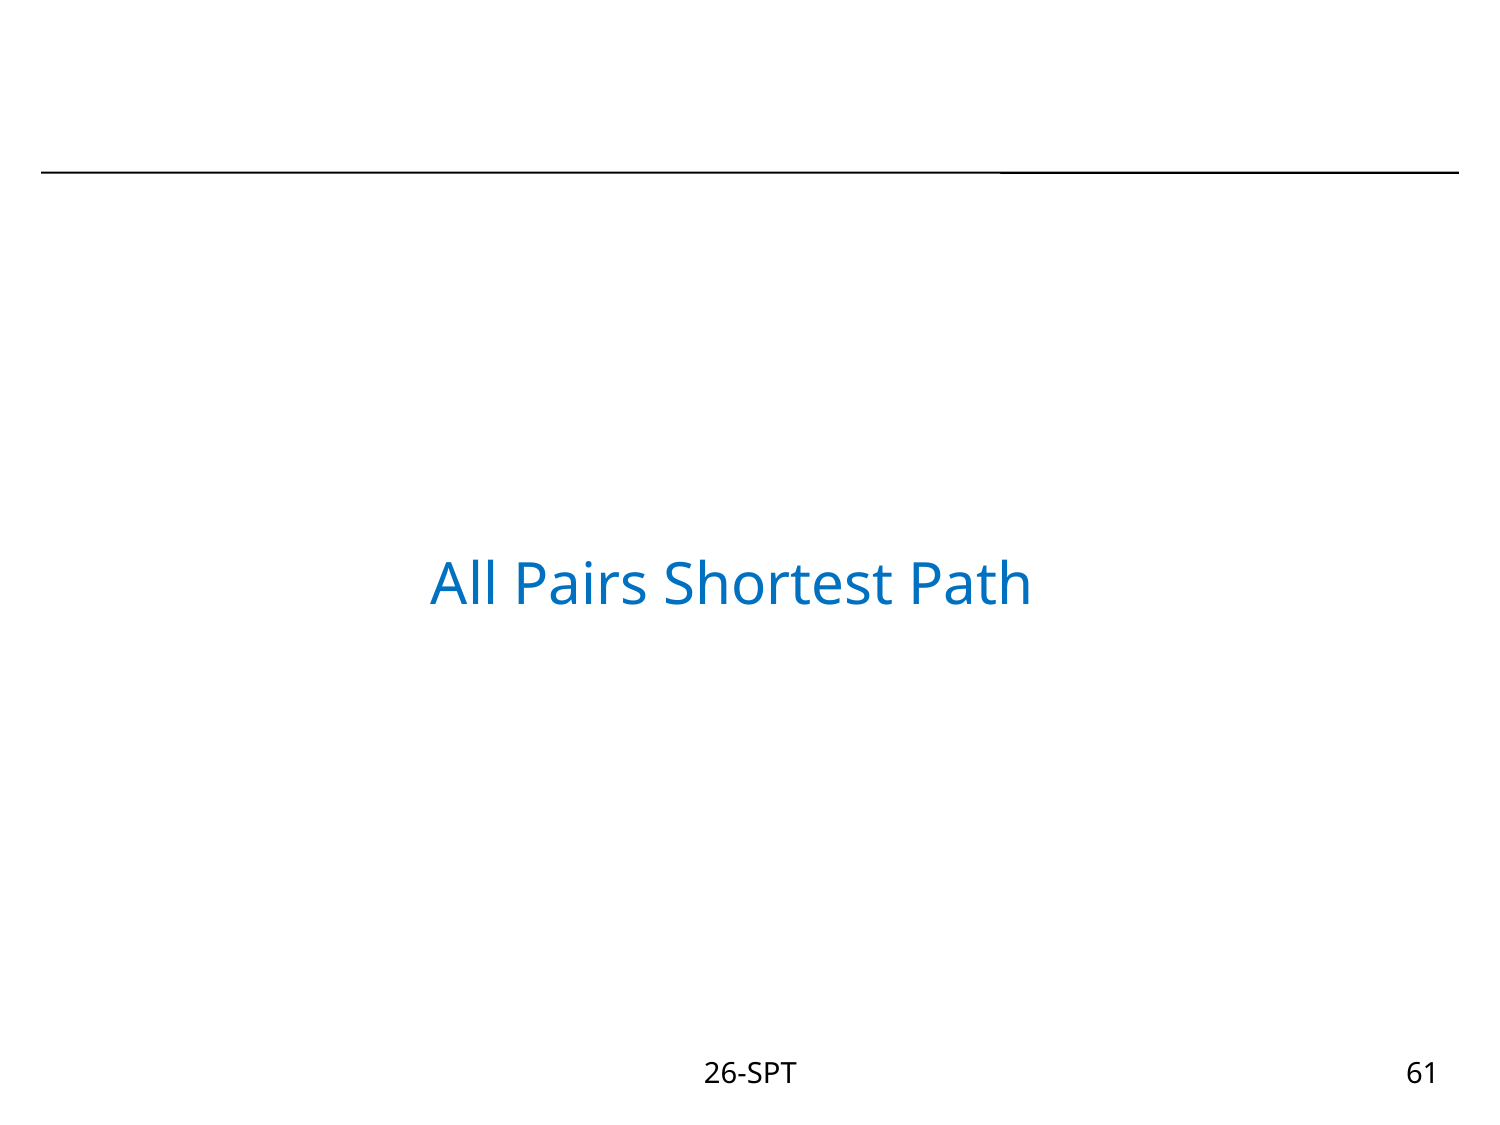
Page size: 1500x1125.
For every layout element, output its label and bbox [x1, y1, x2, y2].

text_box [171, 538, 1294, 624]
slide_number [1104, 1046, 1455, 1125]
footer [502, 1046, 999, 1125]
